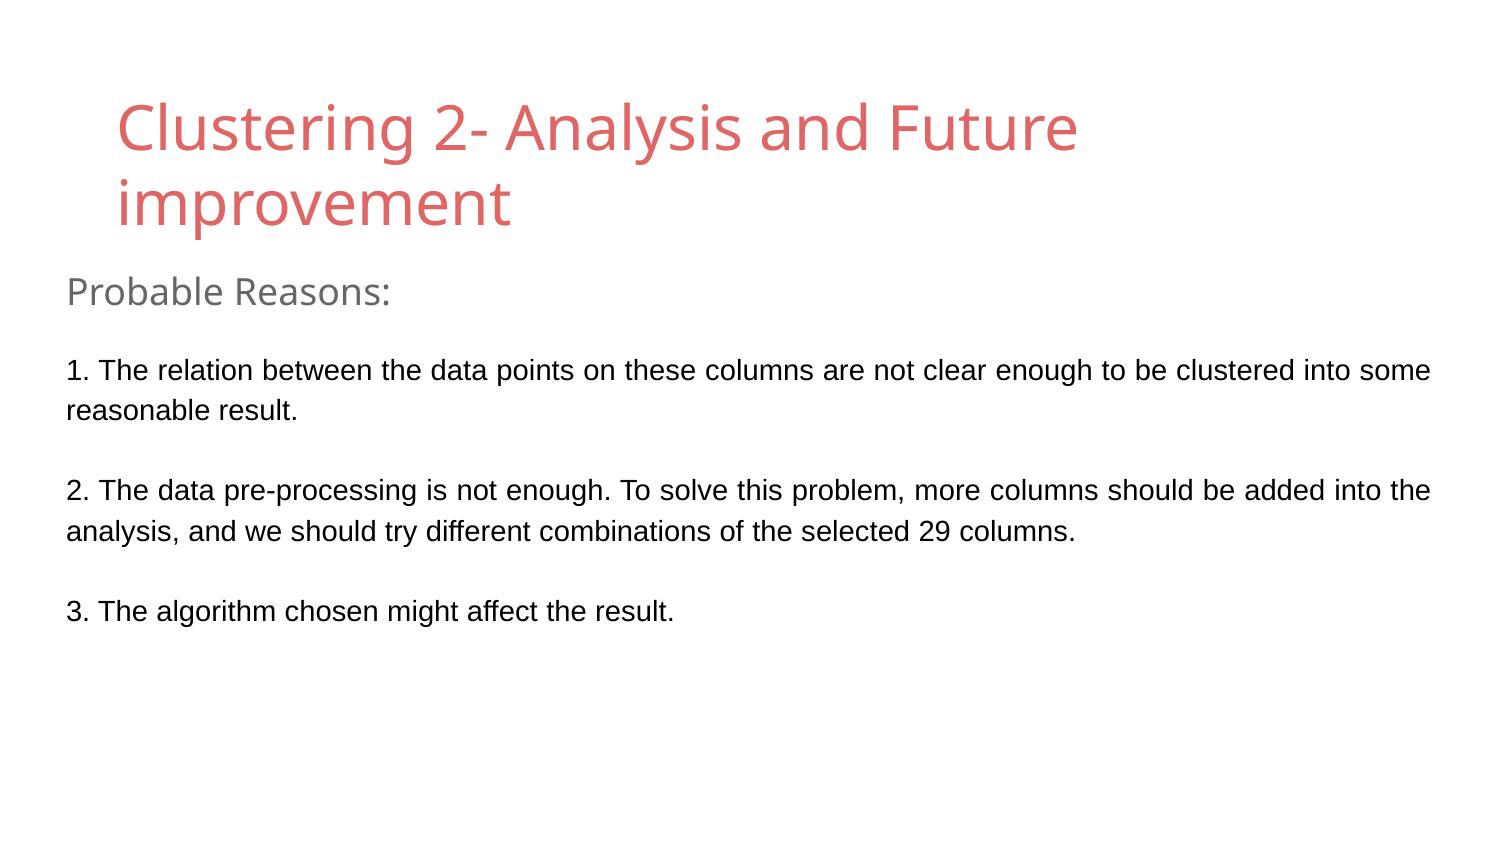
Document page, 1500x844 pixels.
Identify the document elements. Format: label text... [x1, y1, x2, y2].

list Probable Reasons: 1. The relation between the data points on these columns are not clear enough to be clustered into some reasonable result. 2. The data pre-processing is not enough. To solve this problem, more columns should be added into the analysis, and we should try different combinations of the selected 29 columns. 3. The algorithm chosen might affect the result. [51, 246, 1449, 807]
title Clustering 2- Analysis and Future improvement [101, 72, 1499, 167]
